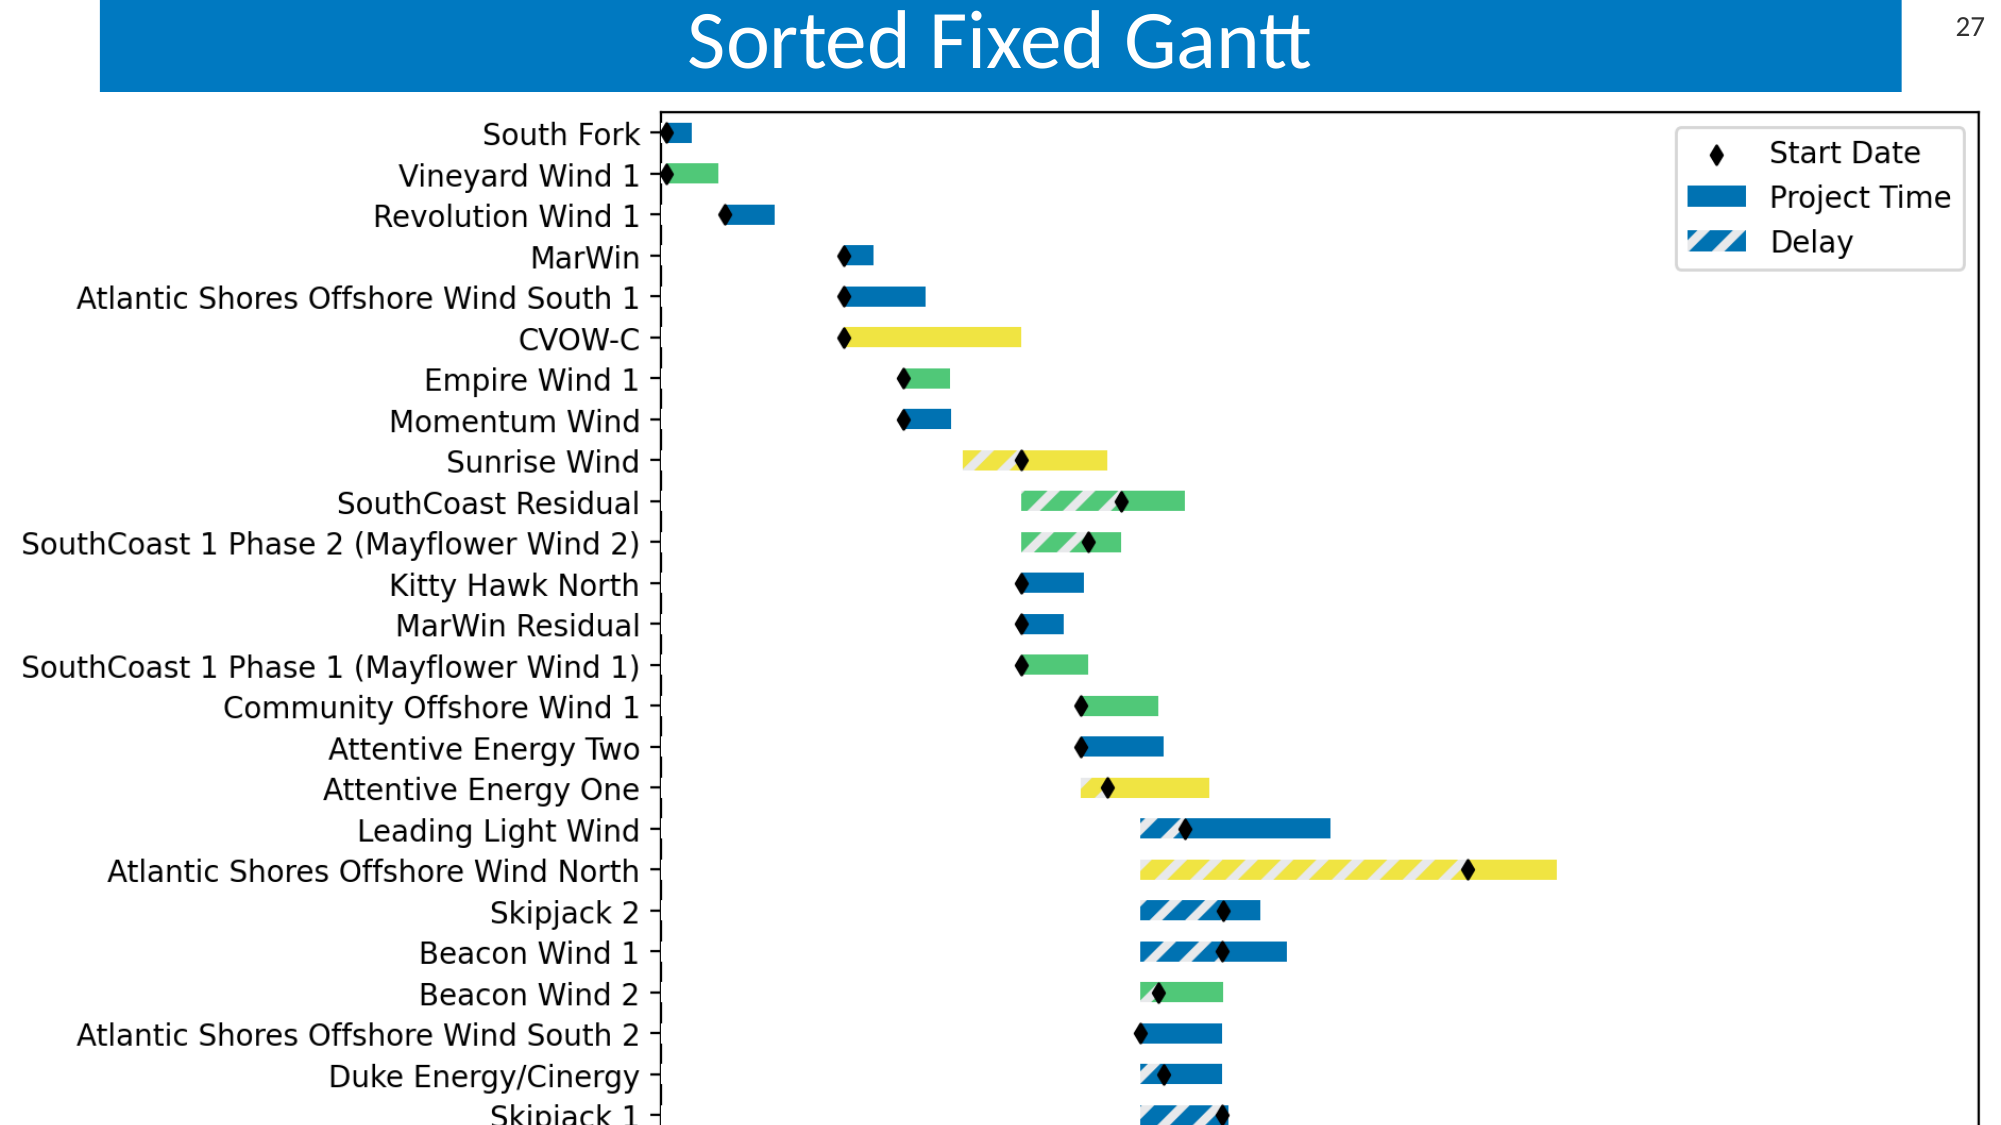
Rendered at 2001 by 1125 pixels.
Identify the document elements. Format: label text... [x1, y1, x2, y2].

picture [0, 92, 2000, 1125]
title Sorted Fixed Gantt [99, 0, 1902, 90]
